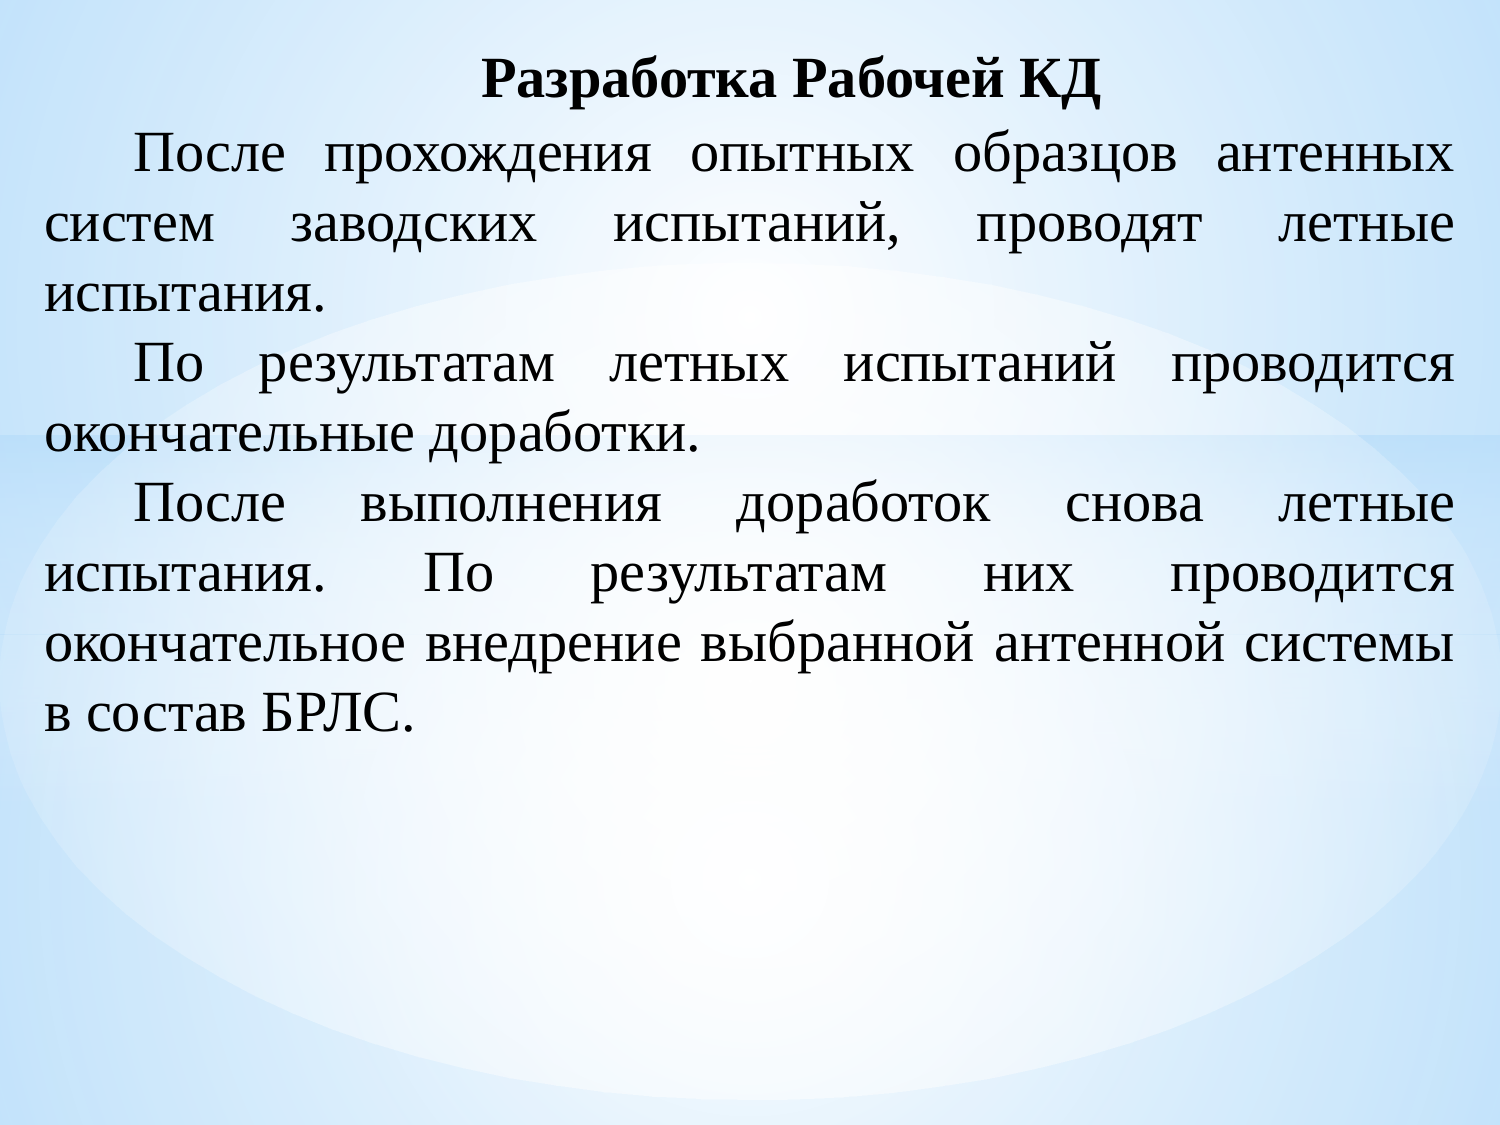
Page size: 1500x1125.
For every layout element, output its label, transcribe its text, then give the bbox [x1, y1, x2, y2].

text_box Разработка Рабочей КД [135, 0, 1447, 105]
text_box После прохождения опытных образцов антенных систем заводских испытаний, проводят летные испытания. По результатам летных испытаний проводится окончательные доработки. После выполнения доработок снова летные испытания. По результатам них проводится окончательное внедрение выбранной антенной системы в состав БРЛС. [29, 105, 1471, 821]
